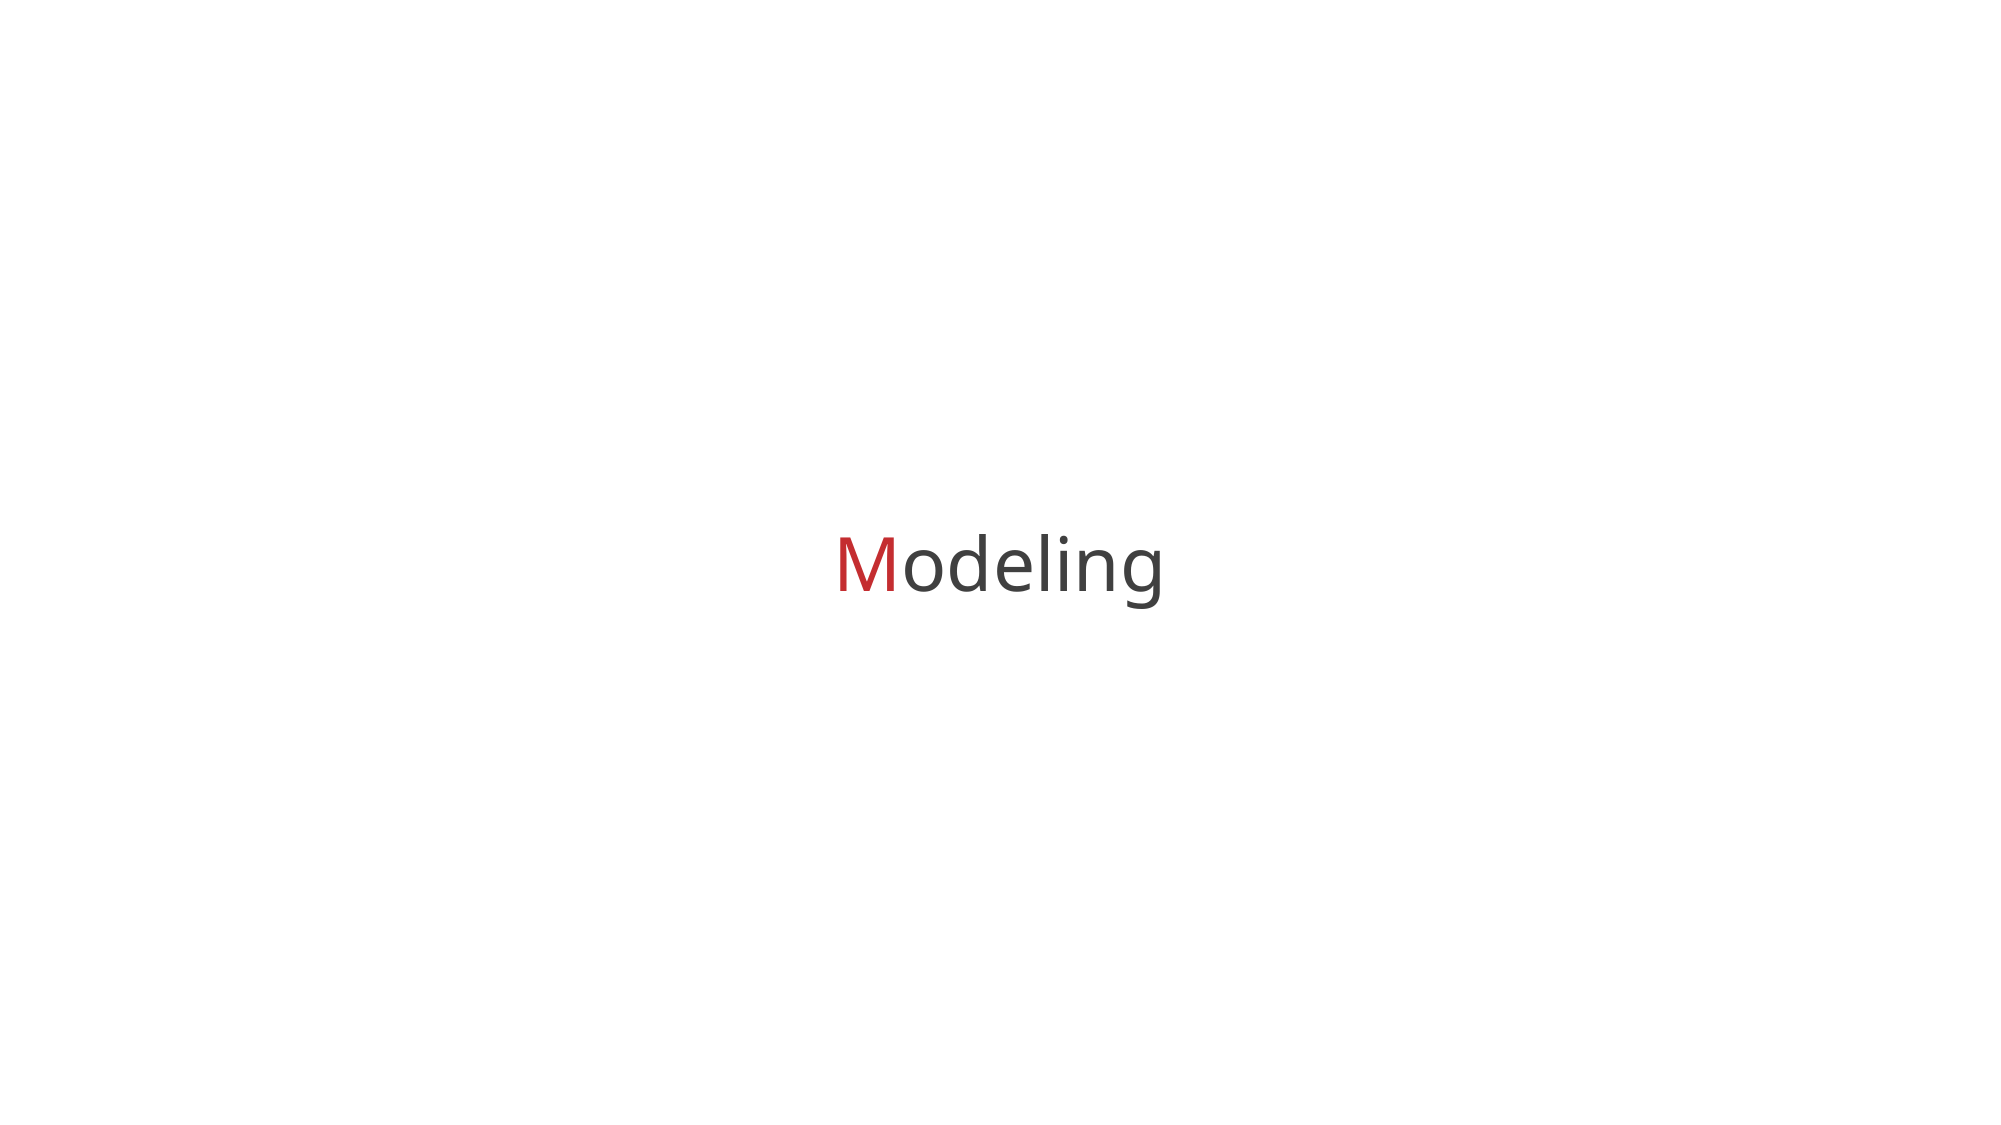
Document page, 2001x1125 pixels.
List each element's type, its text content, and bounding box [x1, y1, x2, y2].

text_box Modeling [818, 509, 1182, 615]
